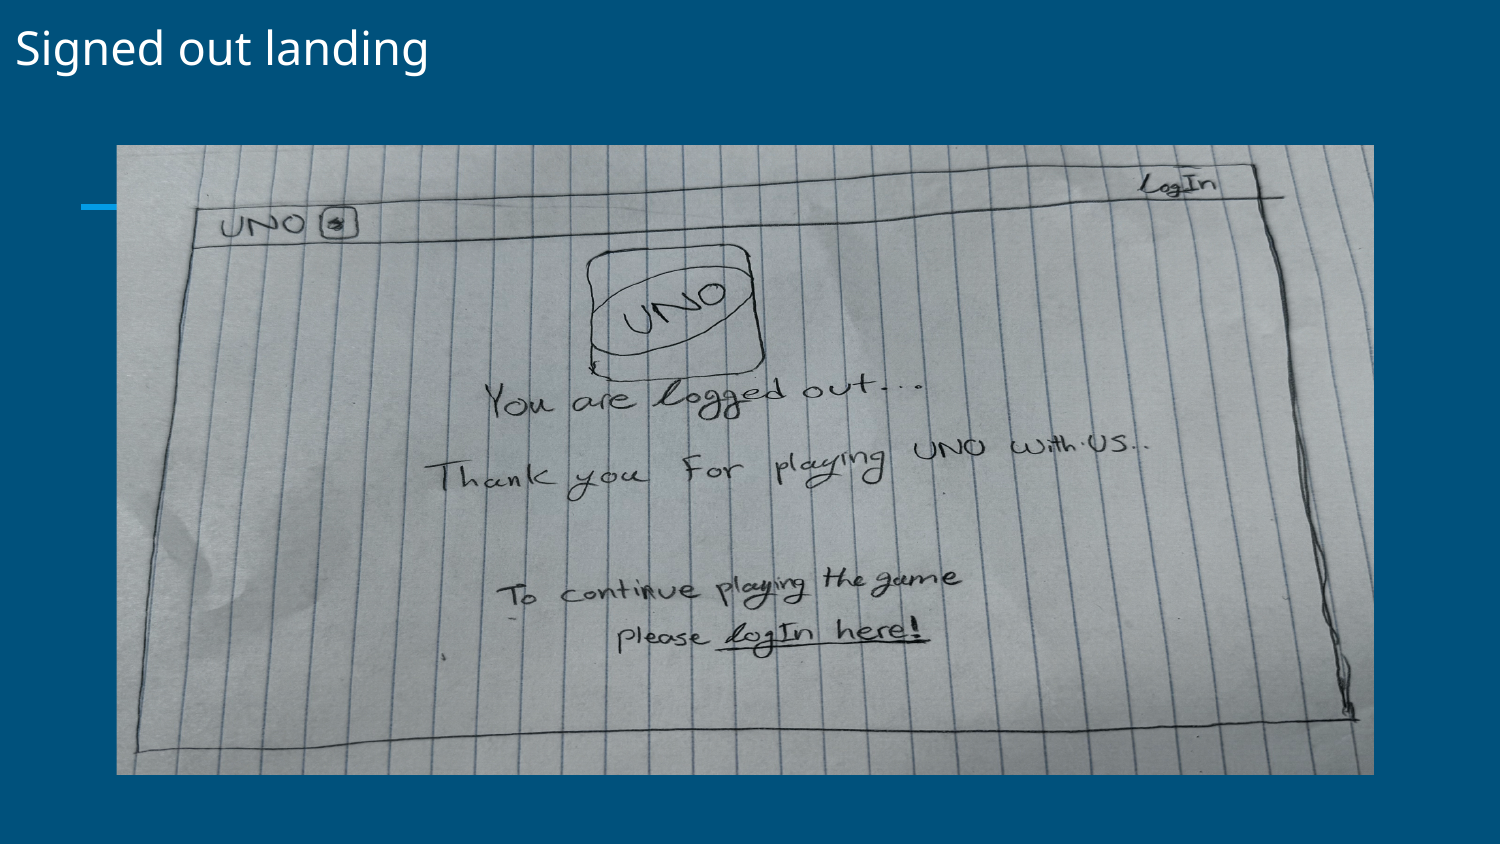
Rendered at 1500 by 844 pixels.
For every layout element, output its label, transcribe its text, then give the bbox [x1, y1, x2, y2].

title Signed out landing [0, 0, 1398, 94]
picture [117, 146, 1373, 774]
